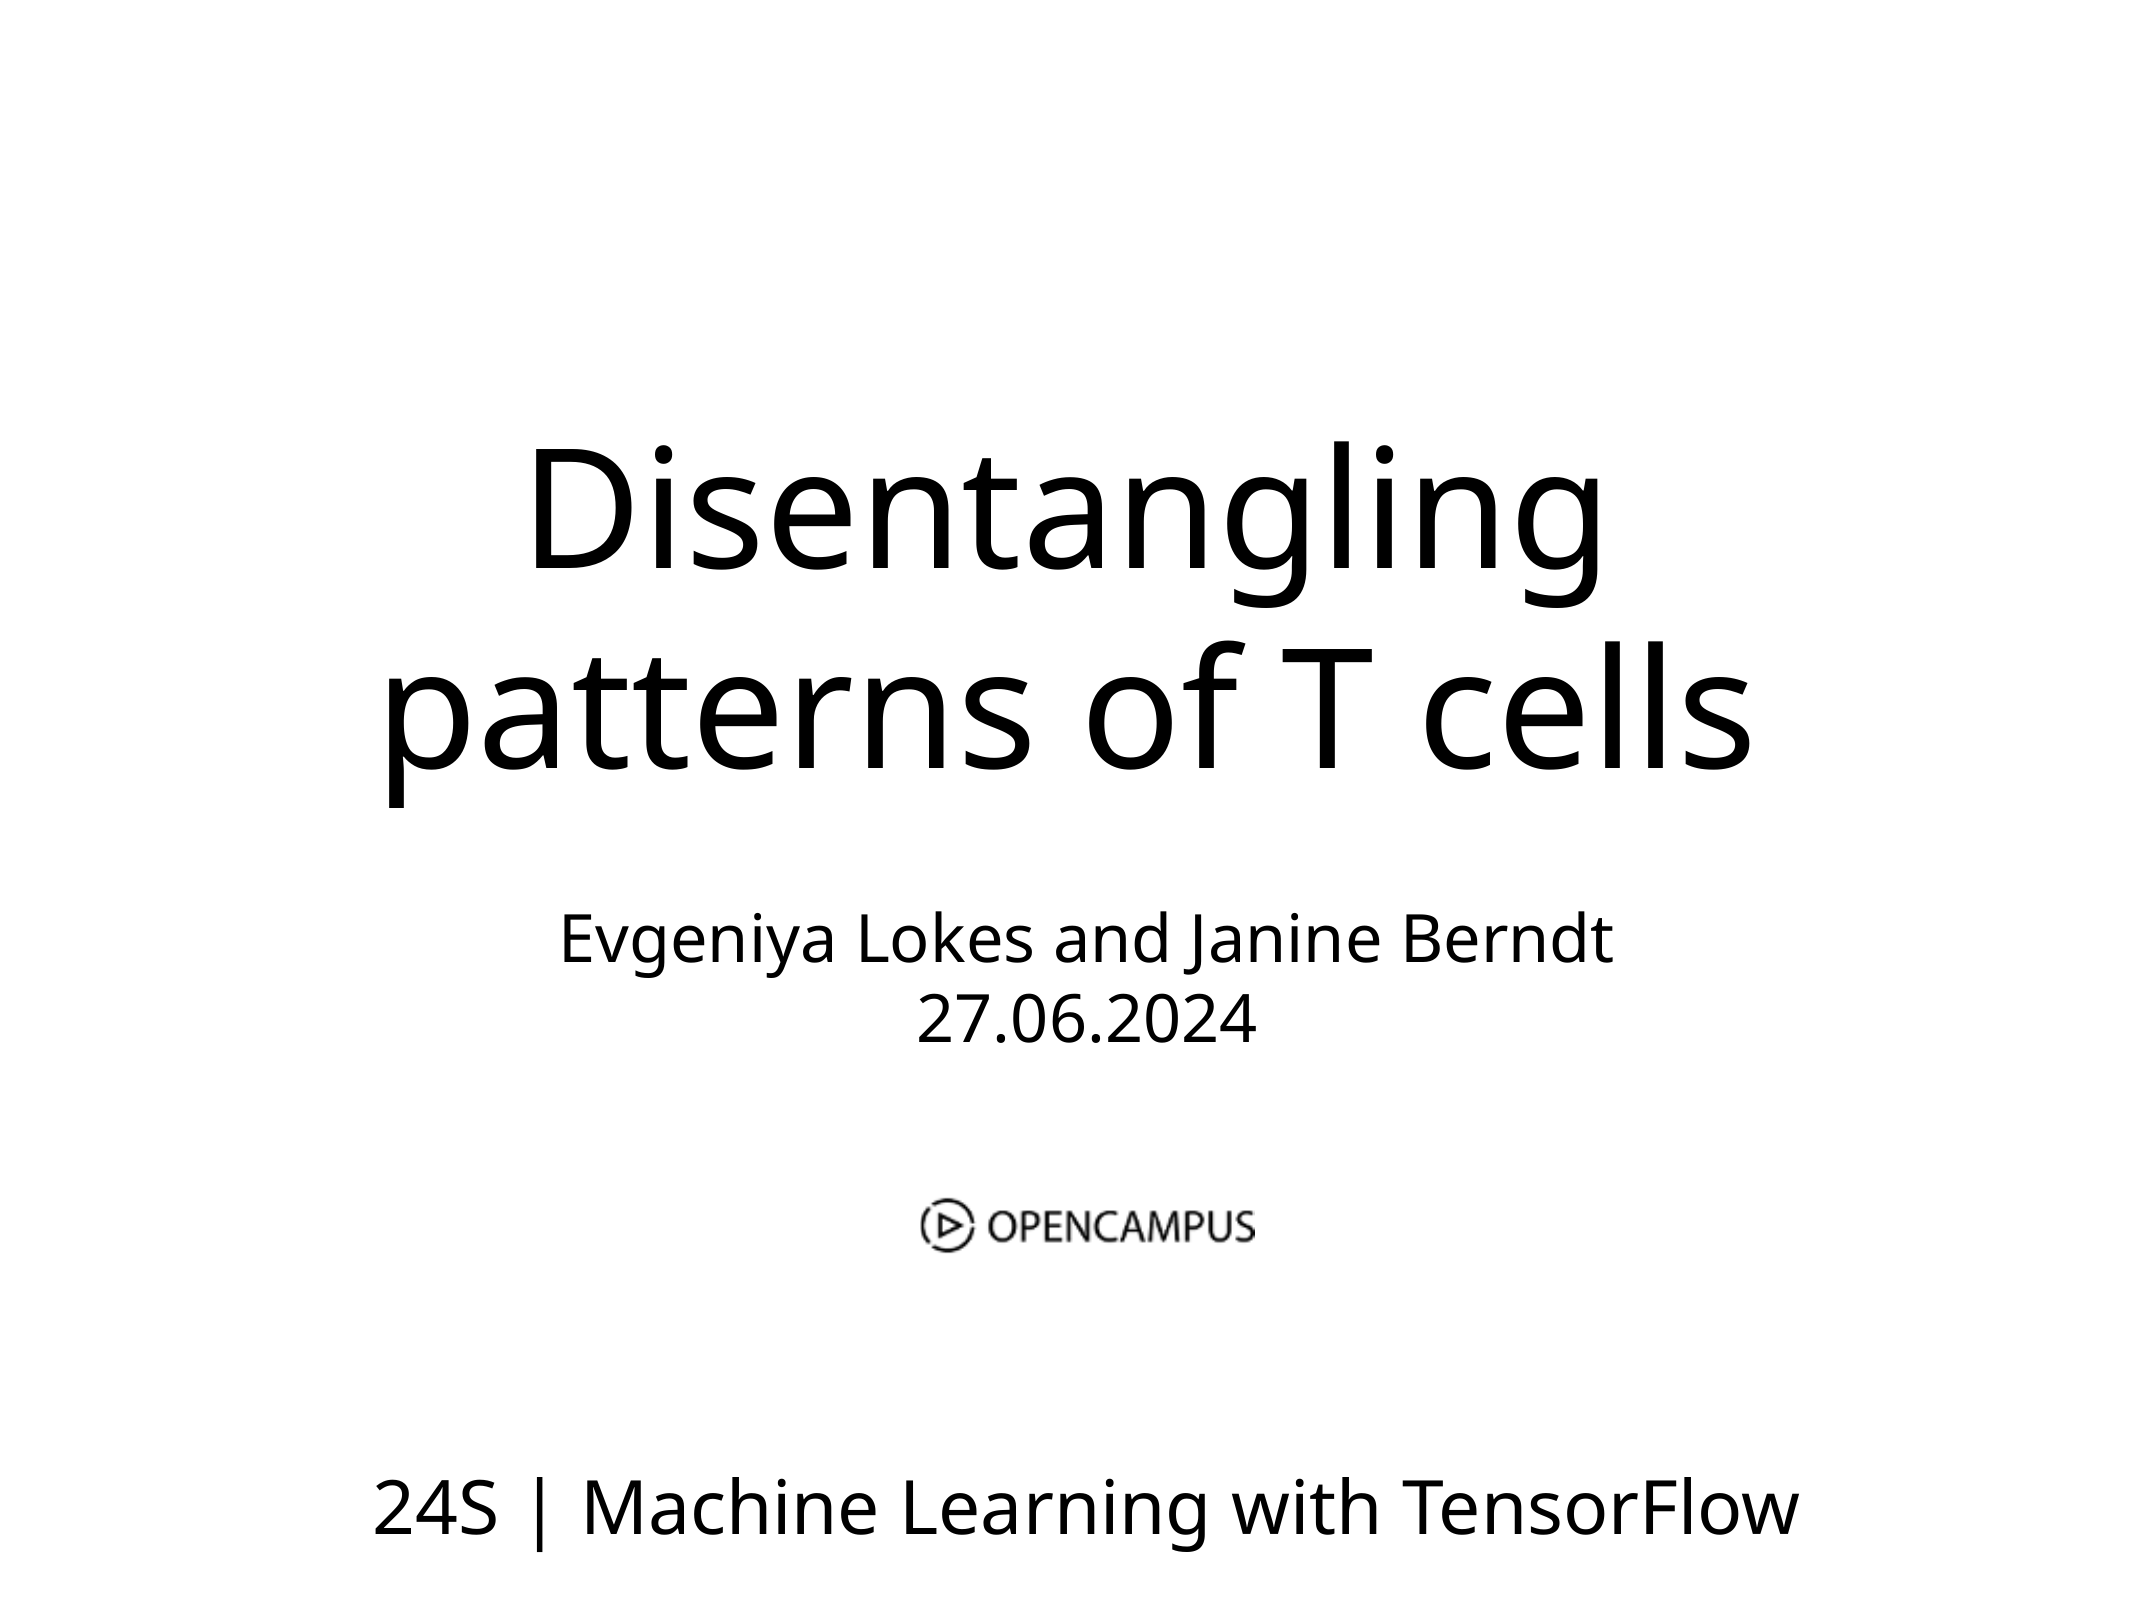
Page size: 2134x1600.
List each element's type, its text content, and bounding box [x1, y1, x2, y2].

title Disentangling patterns of T cells [207, 268, 1926, 811]
picture [920, 1058, 1255, 1393]
subtitle Evgeniya Lokes and Janine Berndt 27.06.2024 [228, 886, 1947, 1074]
text_box 24S | Machine Learning with TensorFlow [364, 1450, 1811, 1558]
